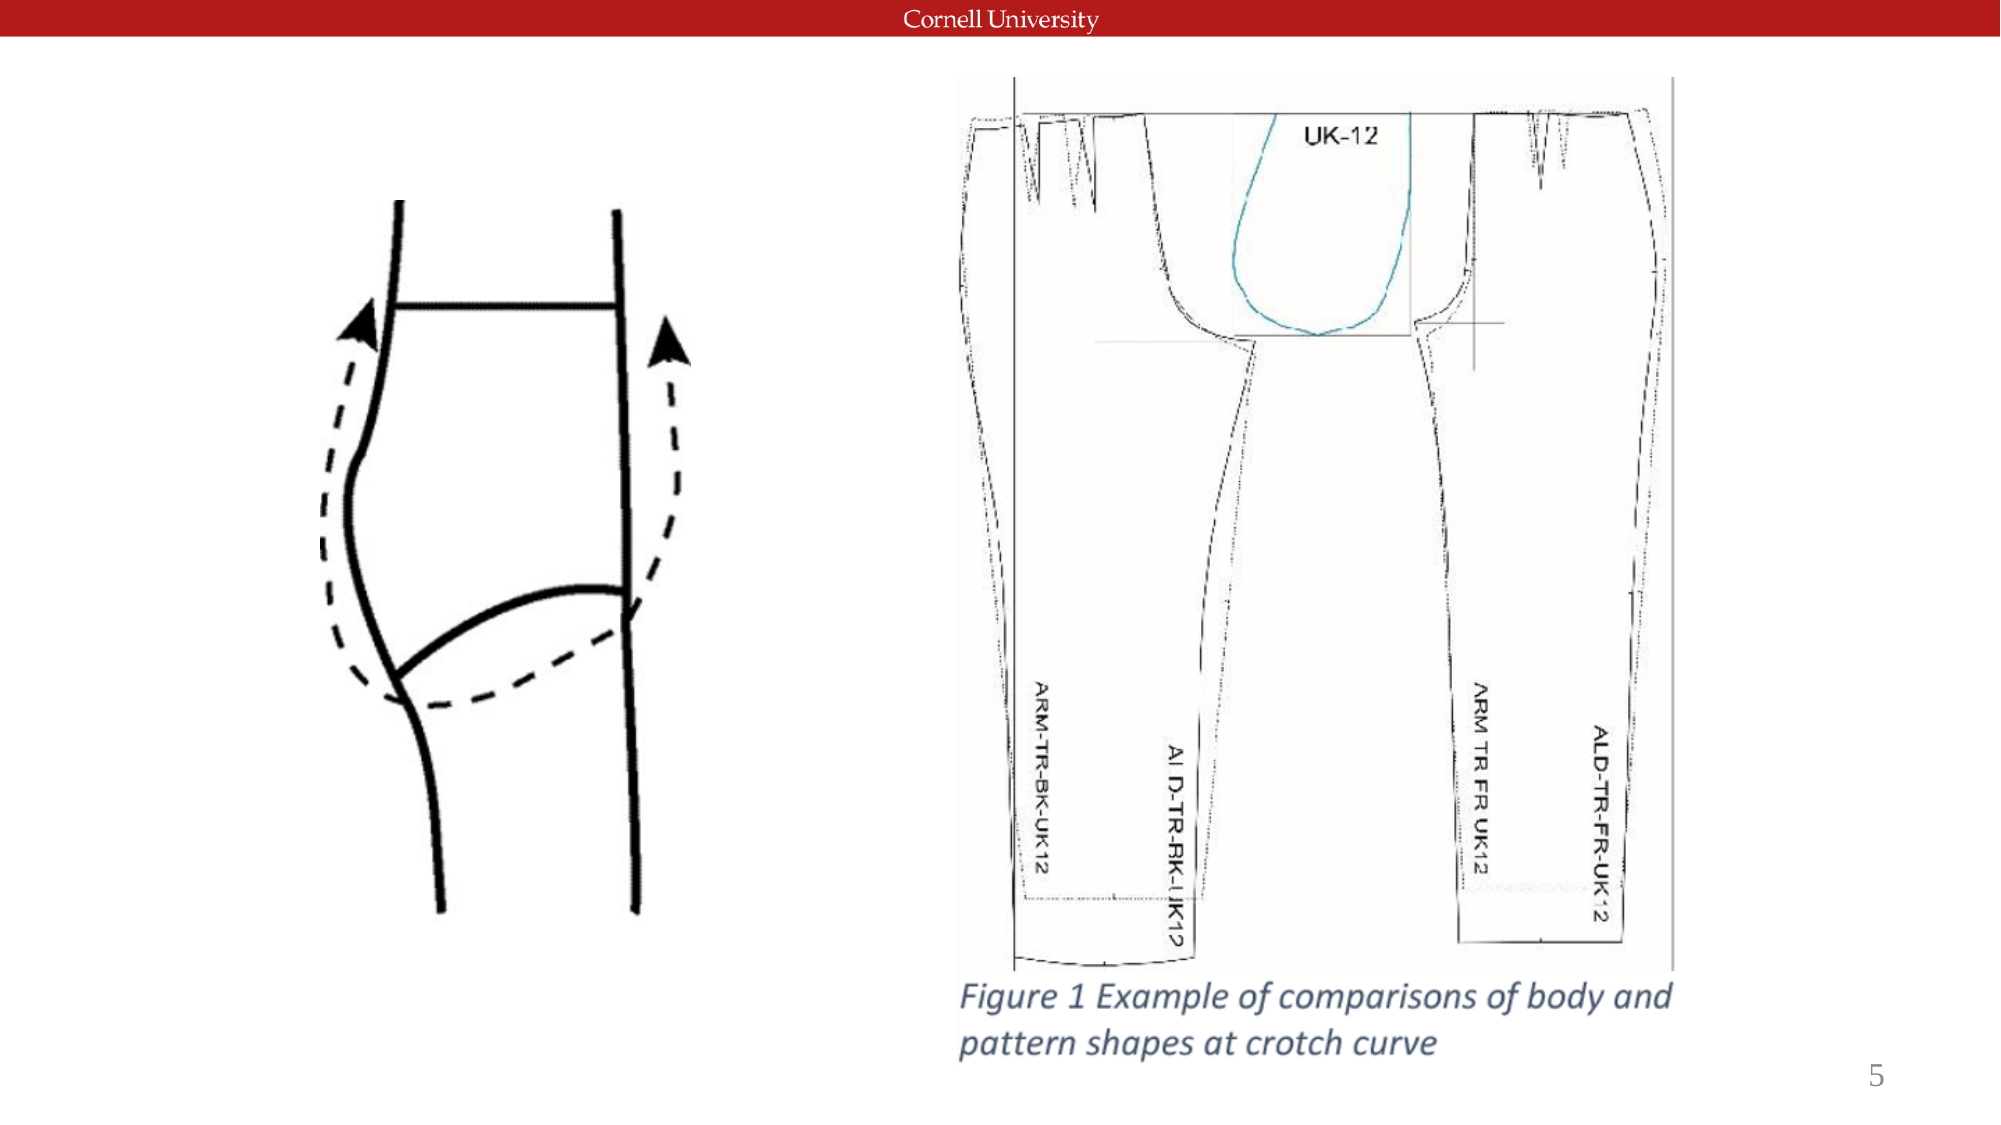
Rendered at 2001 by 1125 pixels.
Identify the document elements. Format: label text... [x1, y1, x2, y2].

slide_number ‹#› [1433, 1042, 1900, 1103]
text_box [320, 76, 1680, 1071]
picture [846, 0, 1144, 60]
